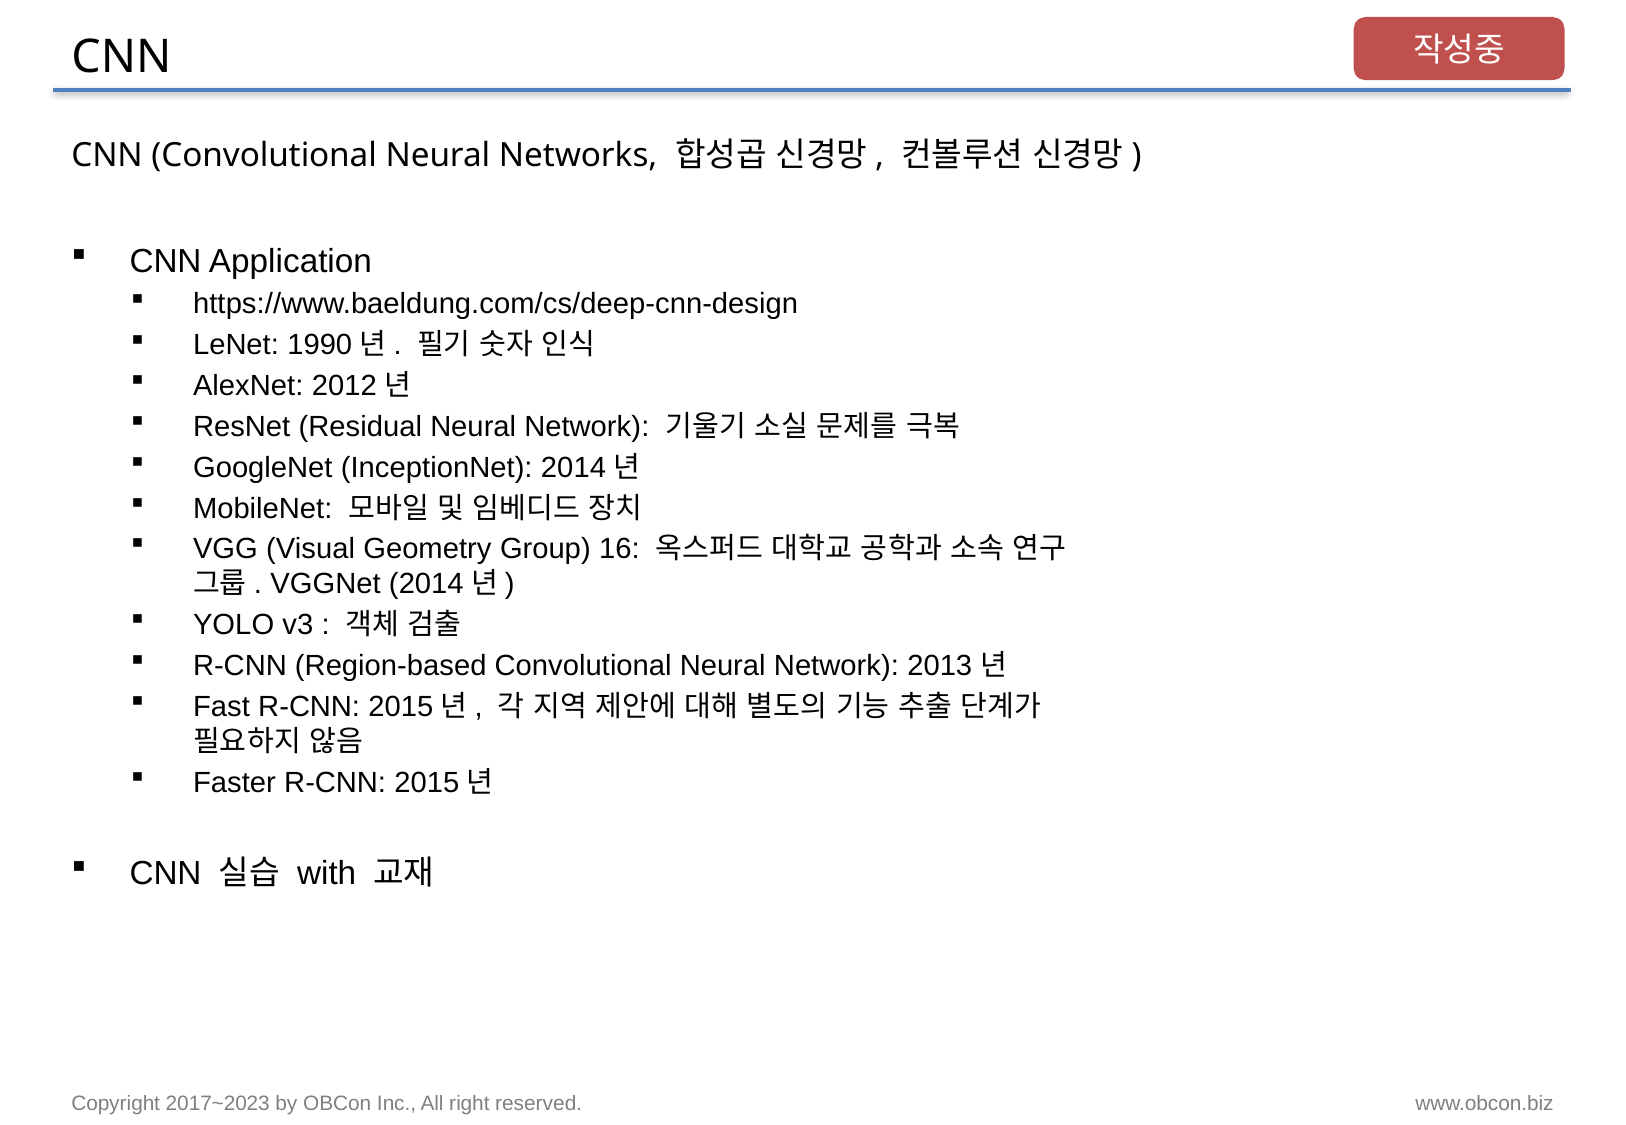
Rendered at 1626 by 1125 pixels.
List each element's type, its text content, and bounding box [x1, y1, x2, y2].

title CNN [56, 19, 1569, 90]
text_box CNN Application https://www.baeldung.com/cs/deep-cnn-design LeNet: 1990년. 필기 숫자 인식 AlexNet: 2012년 ResNet (Residual Neural Network): 기울기 소실 문제를 극복 GoogleNet (InceptionNet): 2014년 MobileNet: 모바일 및 임베디드 장치 VGG (Visual Geometry Group) 16: 옥스퍼드 대학교 공학과 소속 연구 그룹. VGGNet (2014년) YOLO v3 : 객체 검출 R-CNN (Region-based Convolutional Neural Network): 2013년 Fast R-CNN: 2015년, 각 지역 제안에 대해 별도의 기능 추출 단계가 필요하지 않음 Faster R-CNN: 2015년 CNN 실습 with 교재 [56, 231, 1144, 945]
text_box 작성중 [1353, 16, 1565, 81]
list CNN (Convolutional Neural Networks, 합성곱 신경망, 컨볼루션 신경망) [56, 125, 1569, 181]
